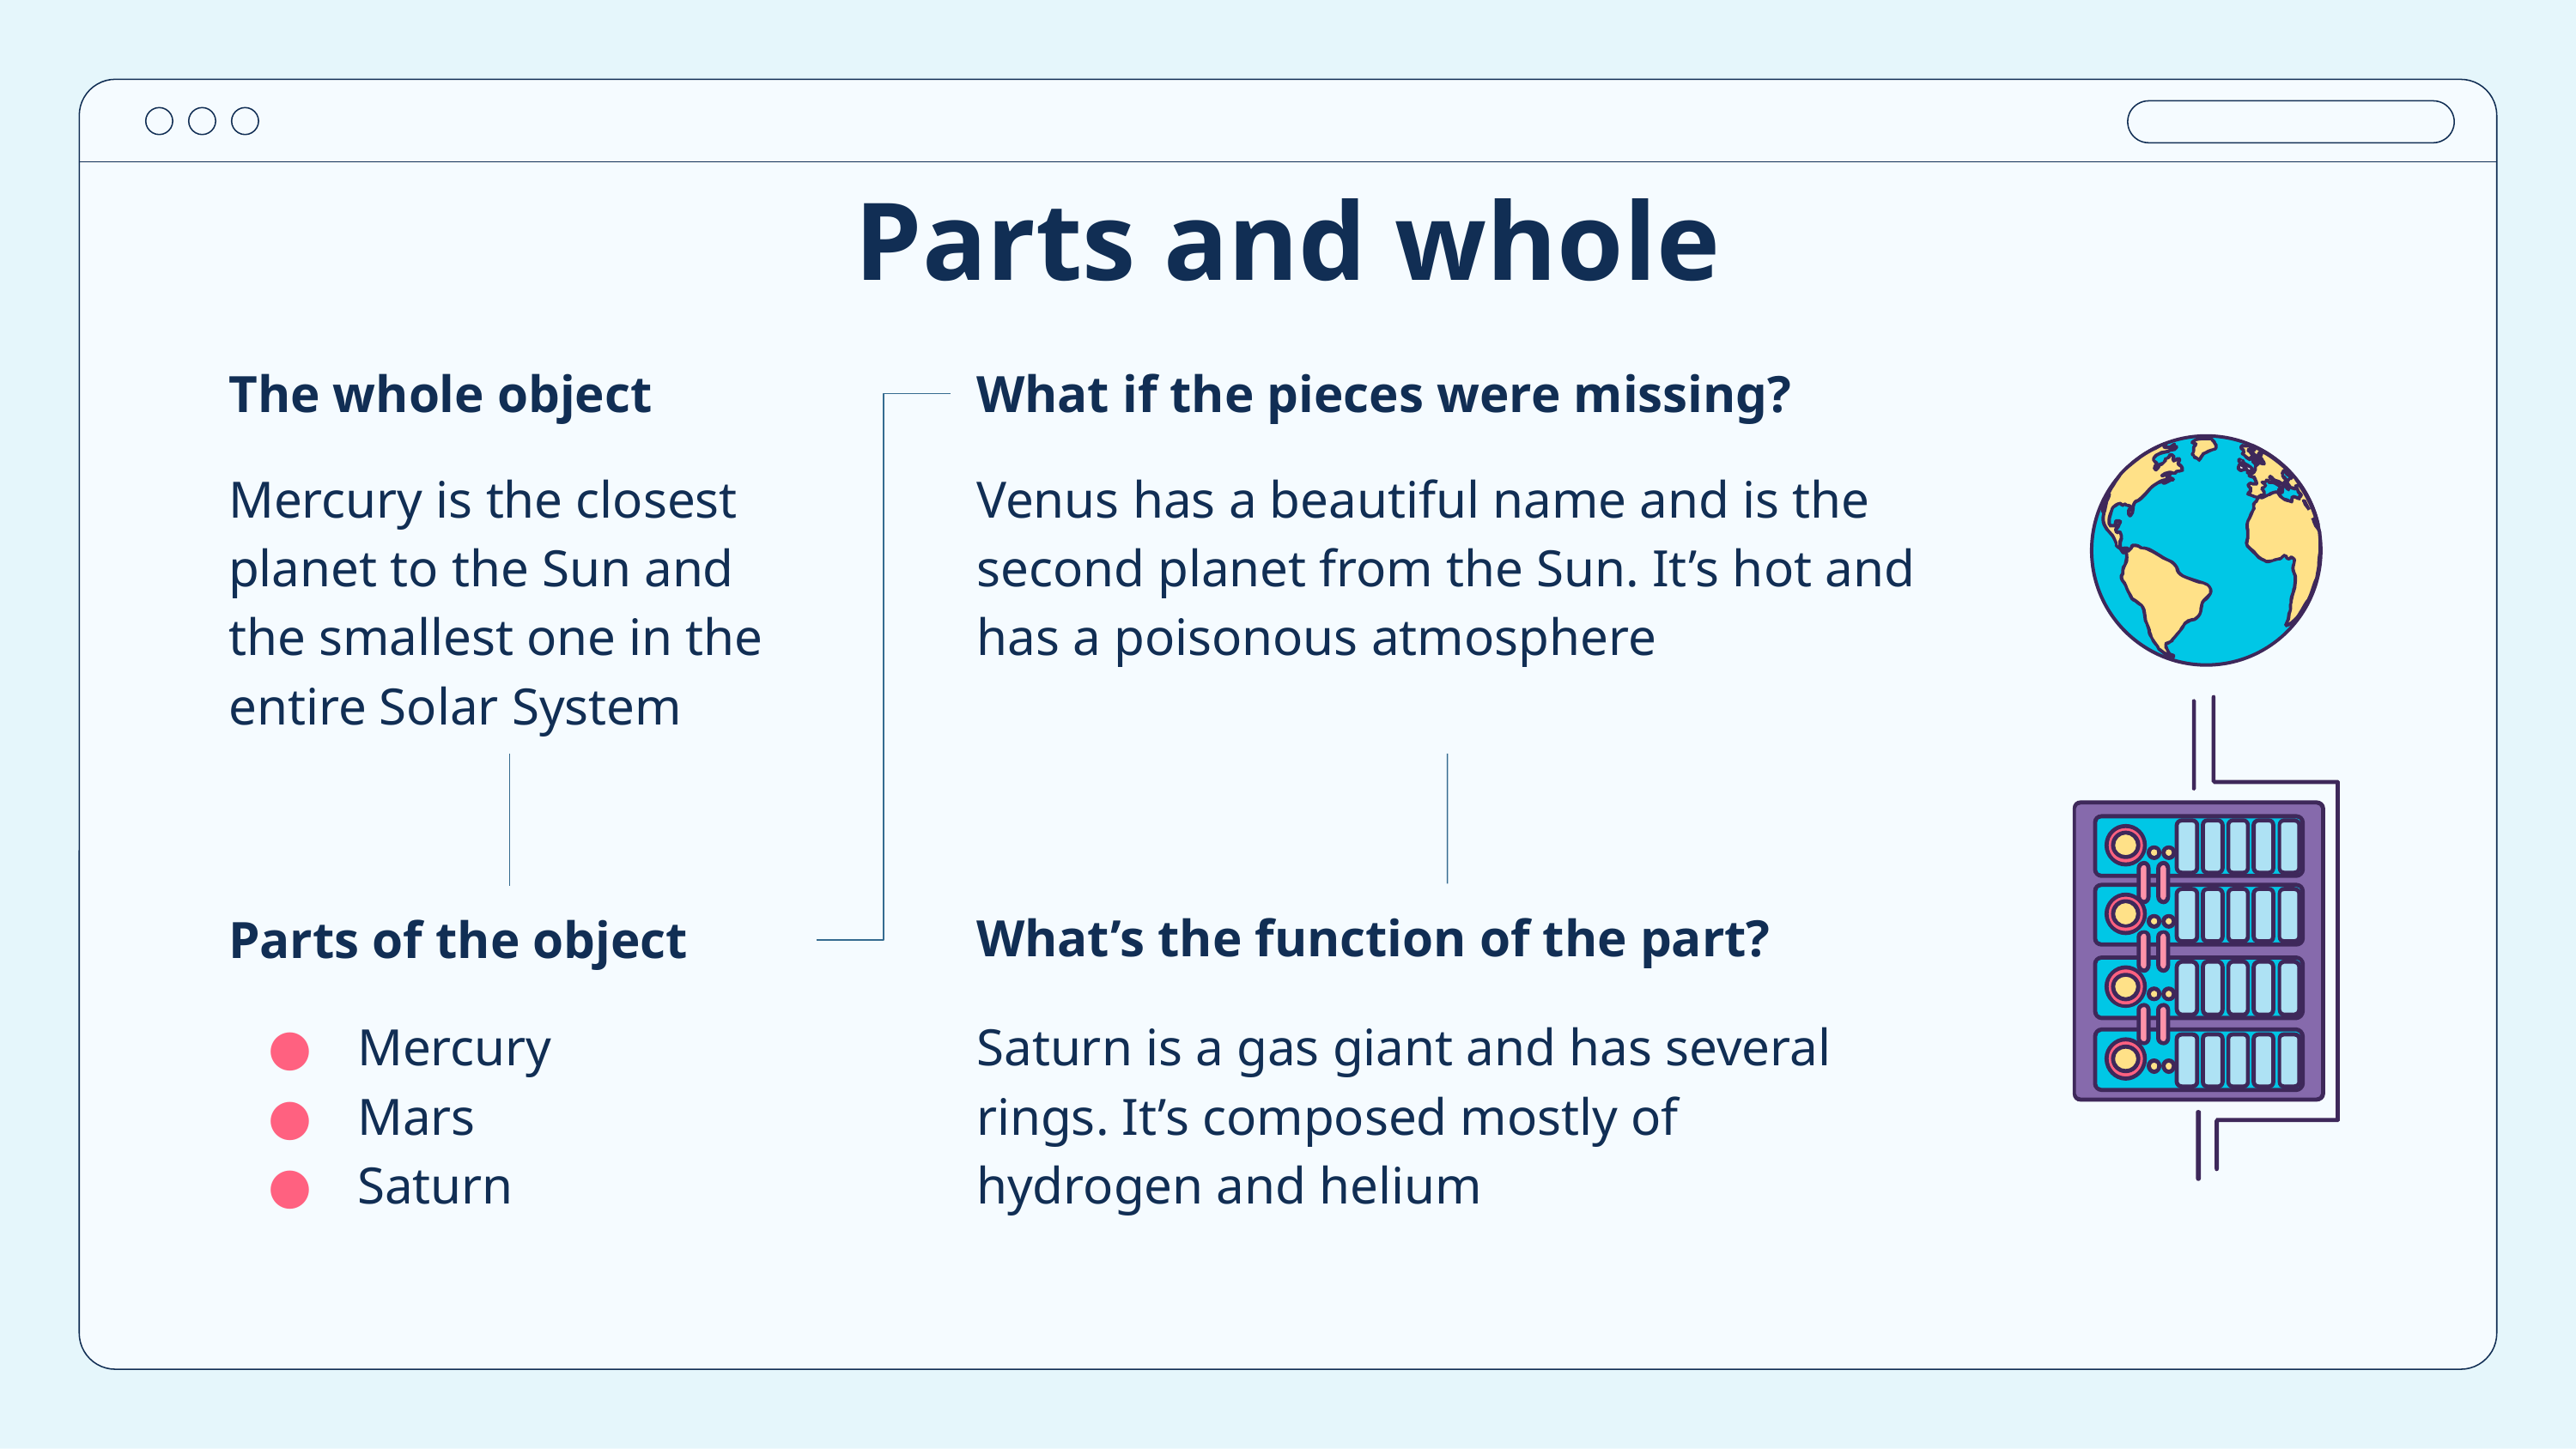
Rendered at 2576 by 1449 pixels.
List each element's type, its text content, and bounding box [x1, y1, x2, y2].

text_box Parts of the object [203, 885, 817, 980]
title Parts and whole [203, 147, 2373, 308]
text_box What if the pieces were missing? [951, 339, 1944, 448]
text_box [2072, 433, 2341, 1181]
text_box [816, 393, 951, 941]
text_box What’s the function of the part? [951, 883, 1944, 992]
text_box The whole object [203, 339, 817, 448]
text_box Venus has a beautiful name and is the second planet from the Sun. It’s hot and has a poisonous atmosphere [956, 433, 1945, 754]
text_box Saturn is a gas giant and has several rings. It’s composed mostly of hydrogen and helium [951, 980, 1945, 1225]
text_box Mercury Mars Saturn [203, 980, 817, 1225]
text_box Mercury is the closest planet to the Sun and the smallest one in the entire Solar System [203, 448, 811, 754]
